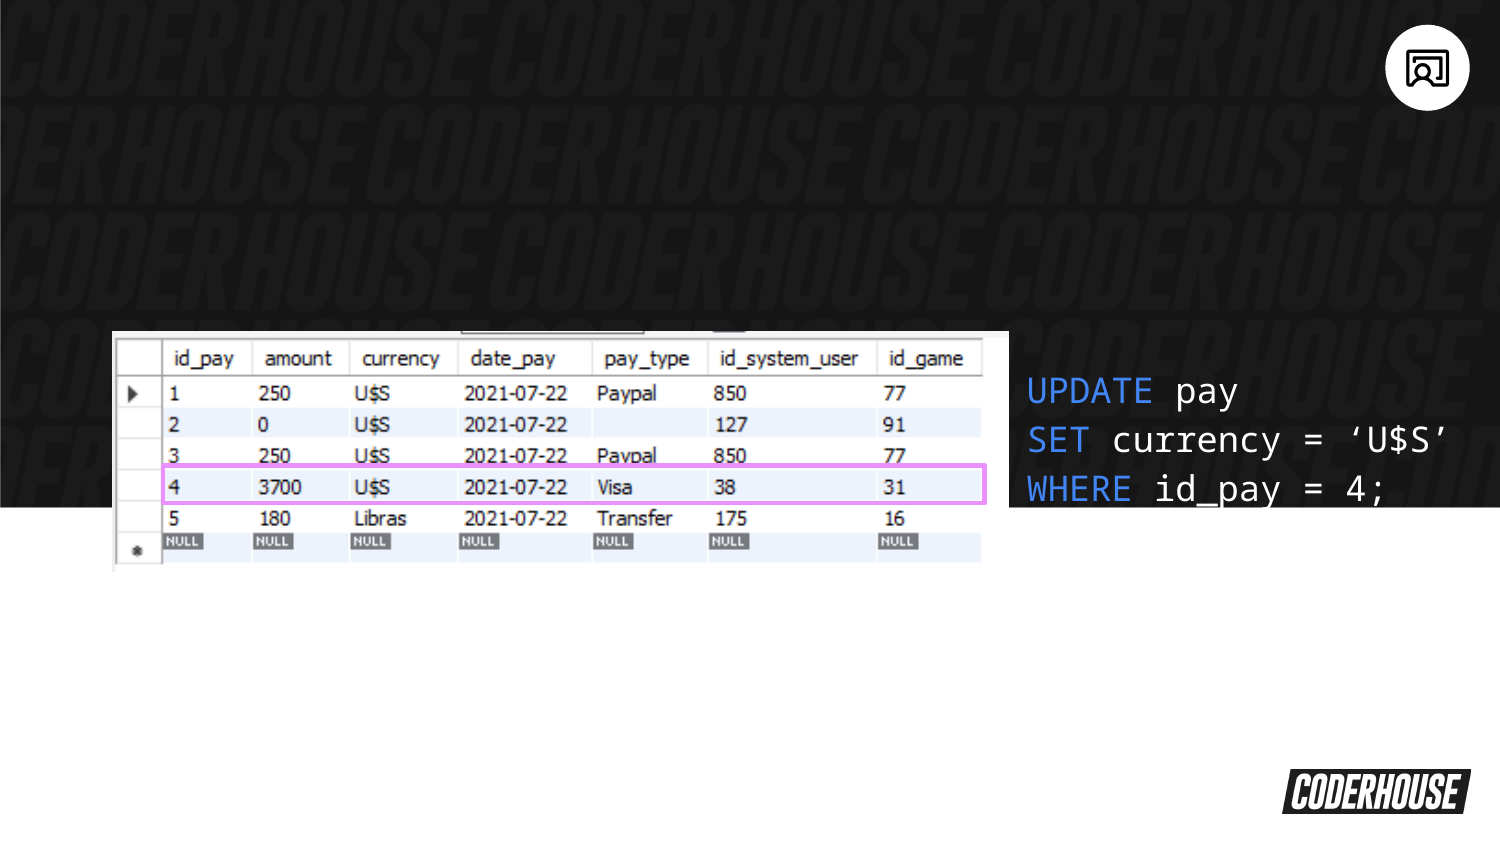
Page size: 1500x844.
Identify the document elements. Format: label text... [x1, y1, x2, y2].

picture [0, 0, 1500, 844]
text_box UPDATE pay SET currency = ‘U$S’ WHERE id_pay = 4; [1013, 346, 1500, 524]
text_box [1385, 24, 1470, 111]
